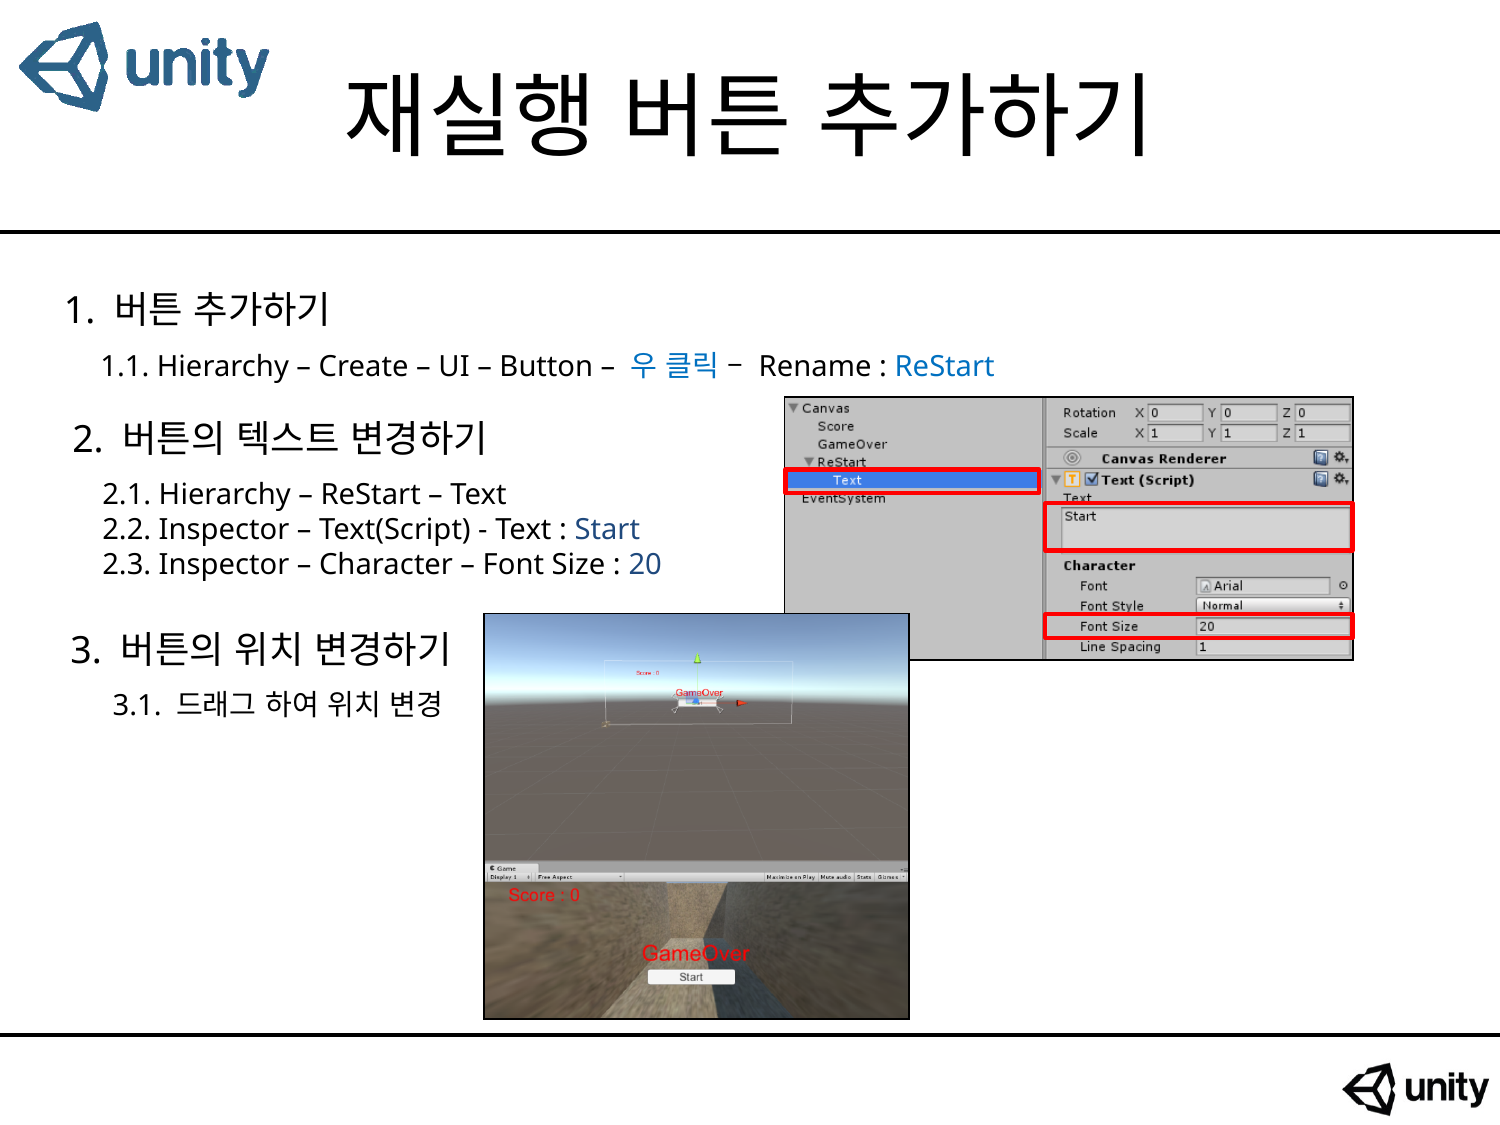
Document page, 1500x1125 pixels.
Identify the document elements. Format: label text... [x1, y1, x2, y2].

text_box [785, 397, 1353, 660]
text_box 1. 버튼 추가하기 [49, 278, 347, 339]
text_box 1.1. Hierarchy – Create – UI – Button – 우 클릭 – Rename : ReStart [85, 339, 1010, 390]
picture [1336, 1058, 1500, 1123]
title 재실행 버튼 추가하기 [75, 19, 1425, 207]
text_box 3. 버튼의 위치 변경하기 [55, 618, 468, 679]
picture [8, 14, 290, 125]
text_box 2. 버튼의 텍스트 변경하기 [57, 407, 504, 468]
text_box 2.1. Hierarchy – ReStart – Text 2.2. Inspector – Text(Script) - Text : Start 2.3. Inspector – Character – Font Size : 20 [87, 467, 678, 588]
text_box 3.1. 드래그 하여 위치 변경 [97, 679, 459, 730]
picture [484, 614, 909, 1019]
